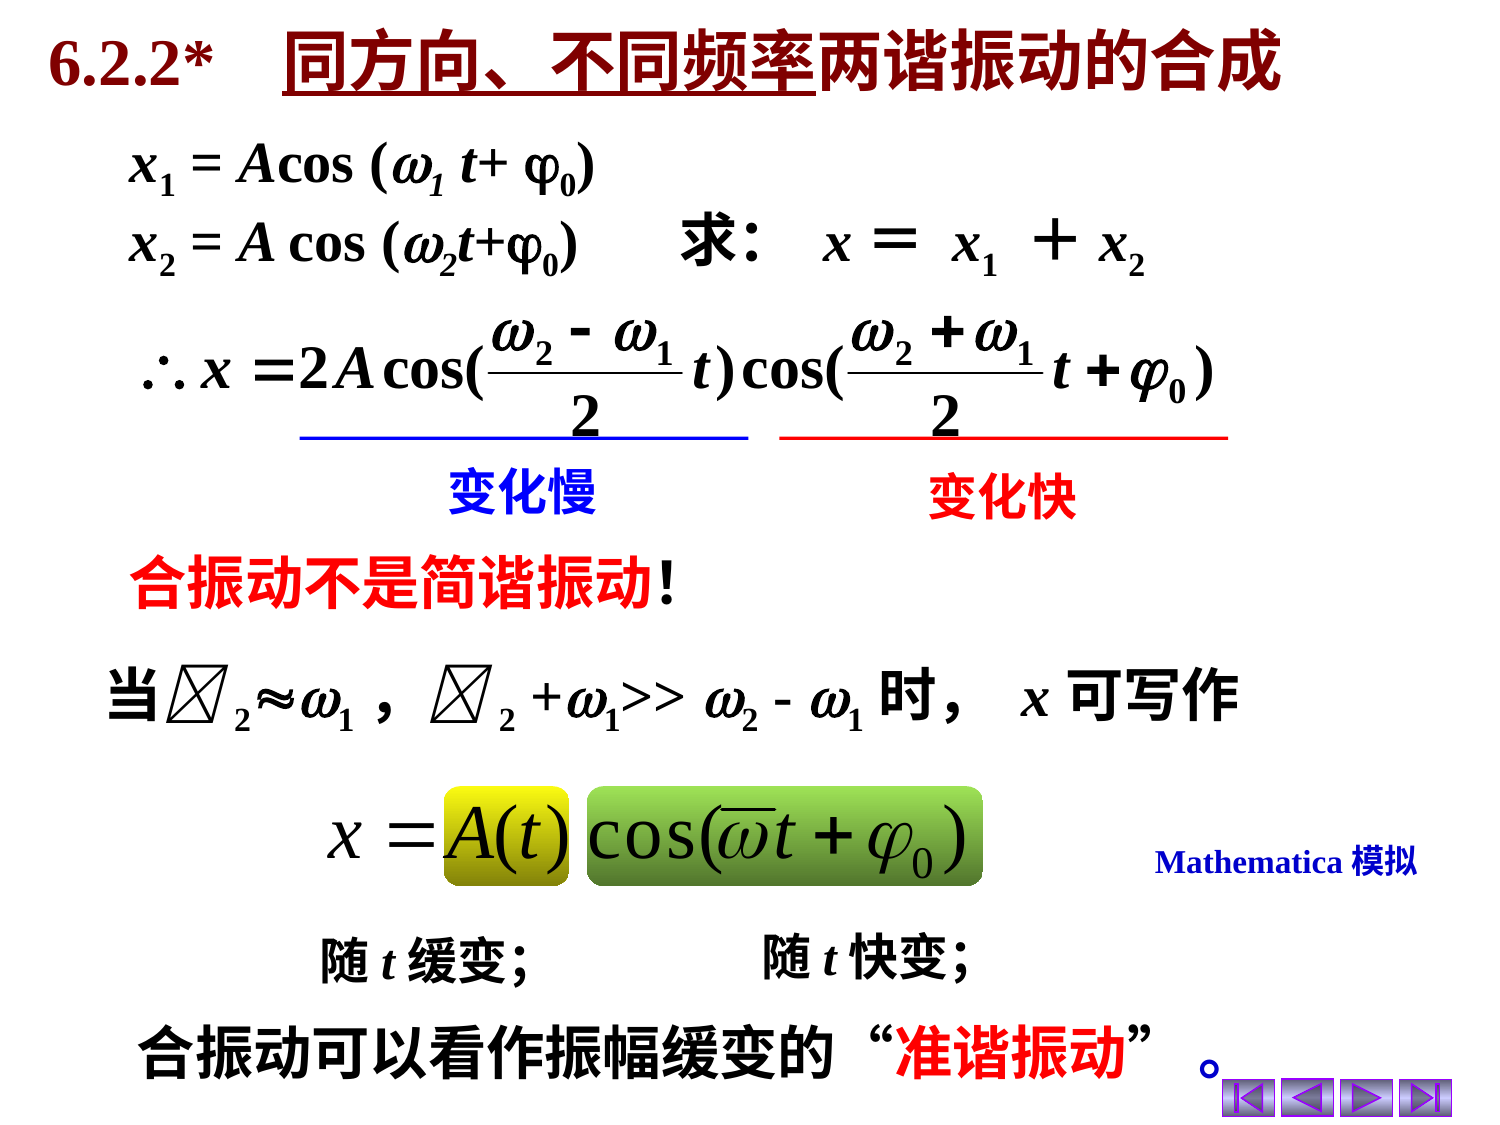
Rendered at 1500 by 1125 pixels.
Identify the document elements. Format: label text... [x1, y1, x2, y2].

text_box 随t缓变； [304, 914, 586, 999]
text_box 随t快变； [746, 909, 1027, 995]
text_box 当21，2 +1>> 2 - 1时， x可写作 [88, 650, 1268, 746]
text_box 合振动不是简谐振动！ [113, 538, 726, 624]
text_box 变化快 [912, 460, 1127, 533]
text_box 变化慢 [432, 460, 640, 528]
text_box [313, 780, 981, 898]
text_box Mathematica模拟 [1140, 808, 1446, 893]
text_box 合振动可以看作振幅缓变的“准谐振动” 。 [122, 1009, 1285, 1094]
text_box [136, 290, 1223, 451]
text_box 6.2.2* 同方向、不同频率两谐振动的合成 [33, 11, 1349, 107]
slide_number [1149, 1023, 1500, 1102]
text_box x1 = Acos (1 t+ 0) x2 = A cos (2t+0) 求： x＝ x1 ＋x2 [115, 116, 1334, 291]
